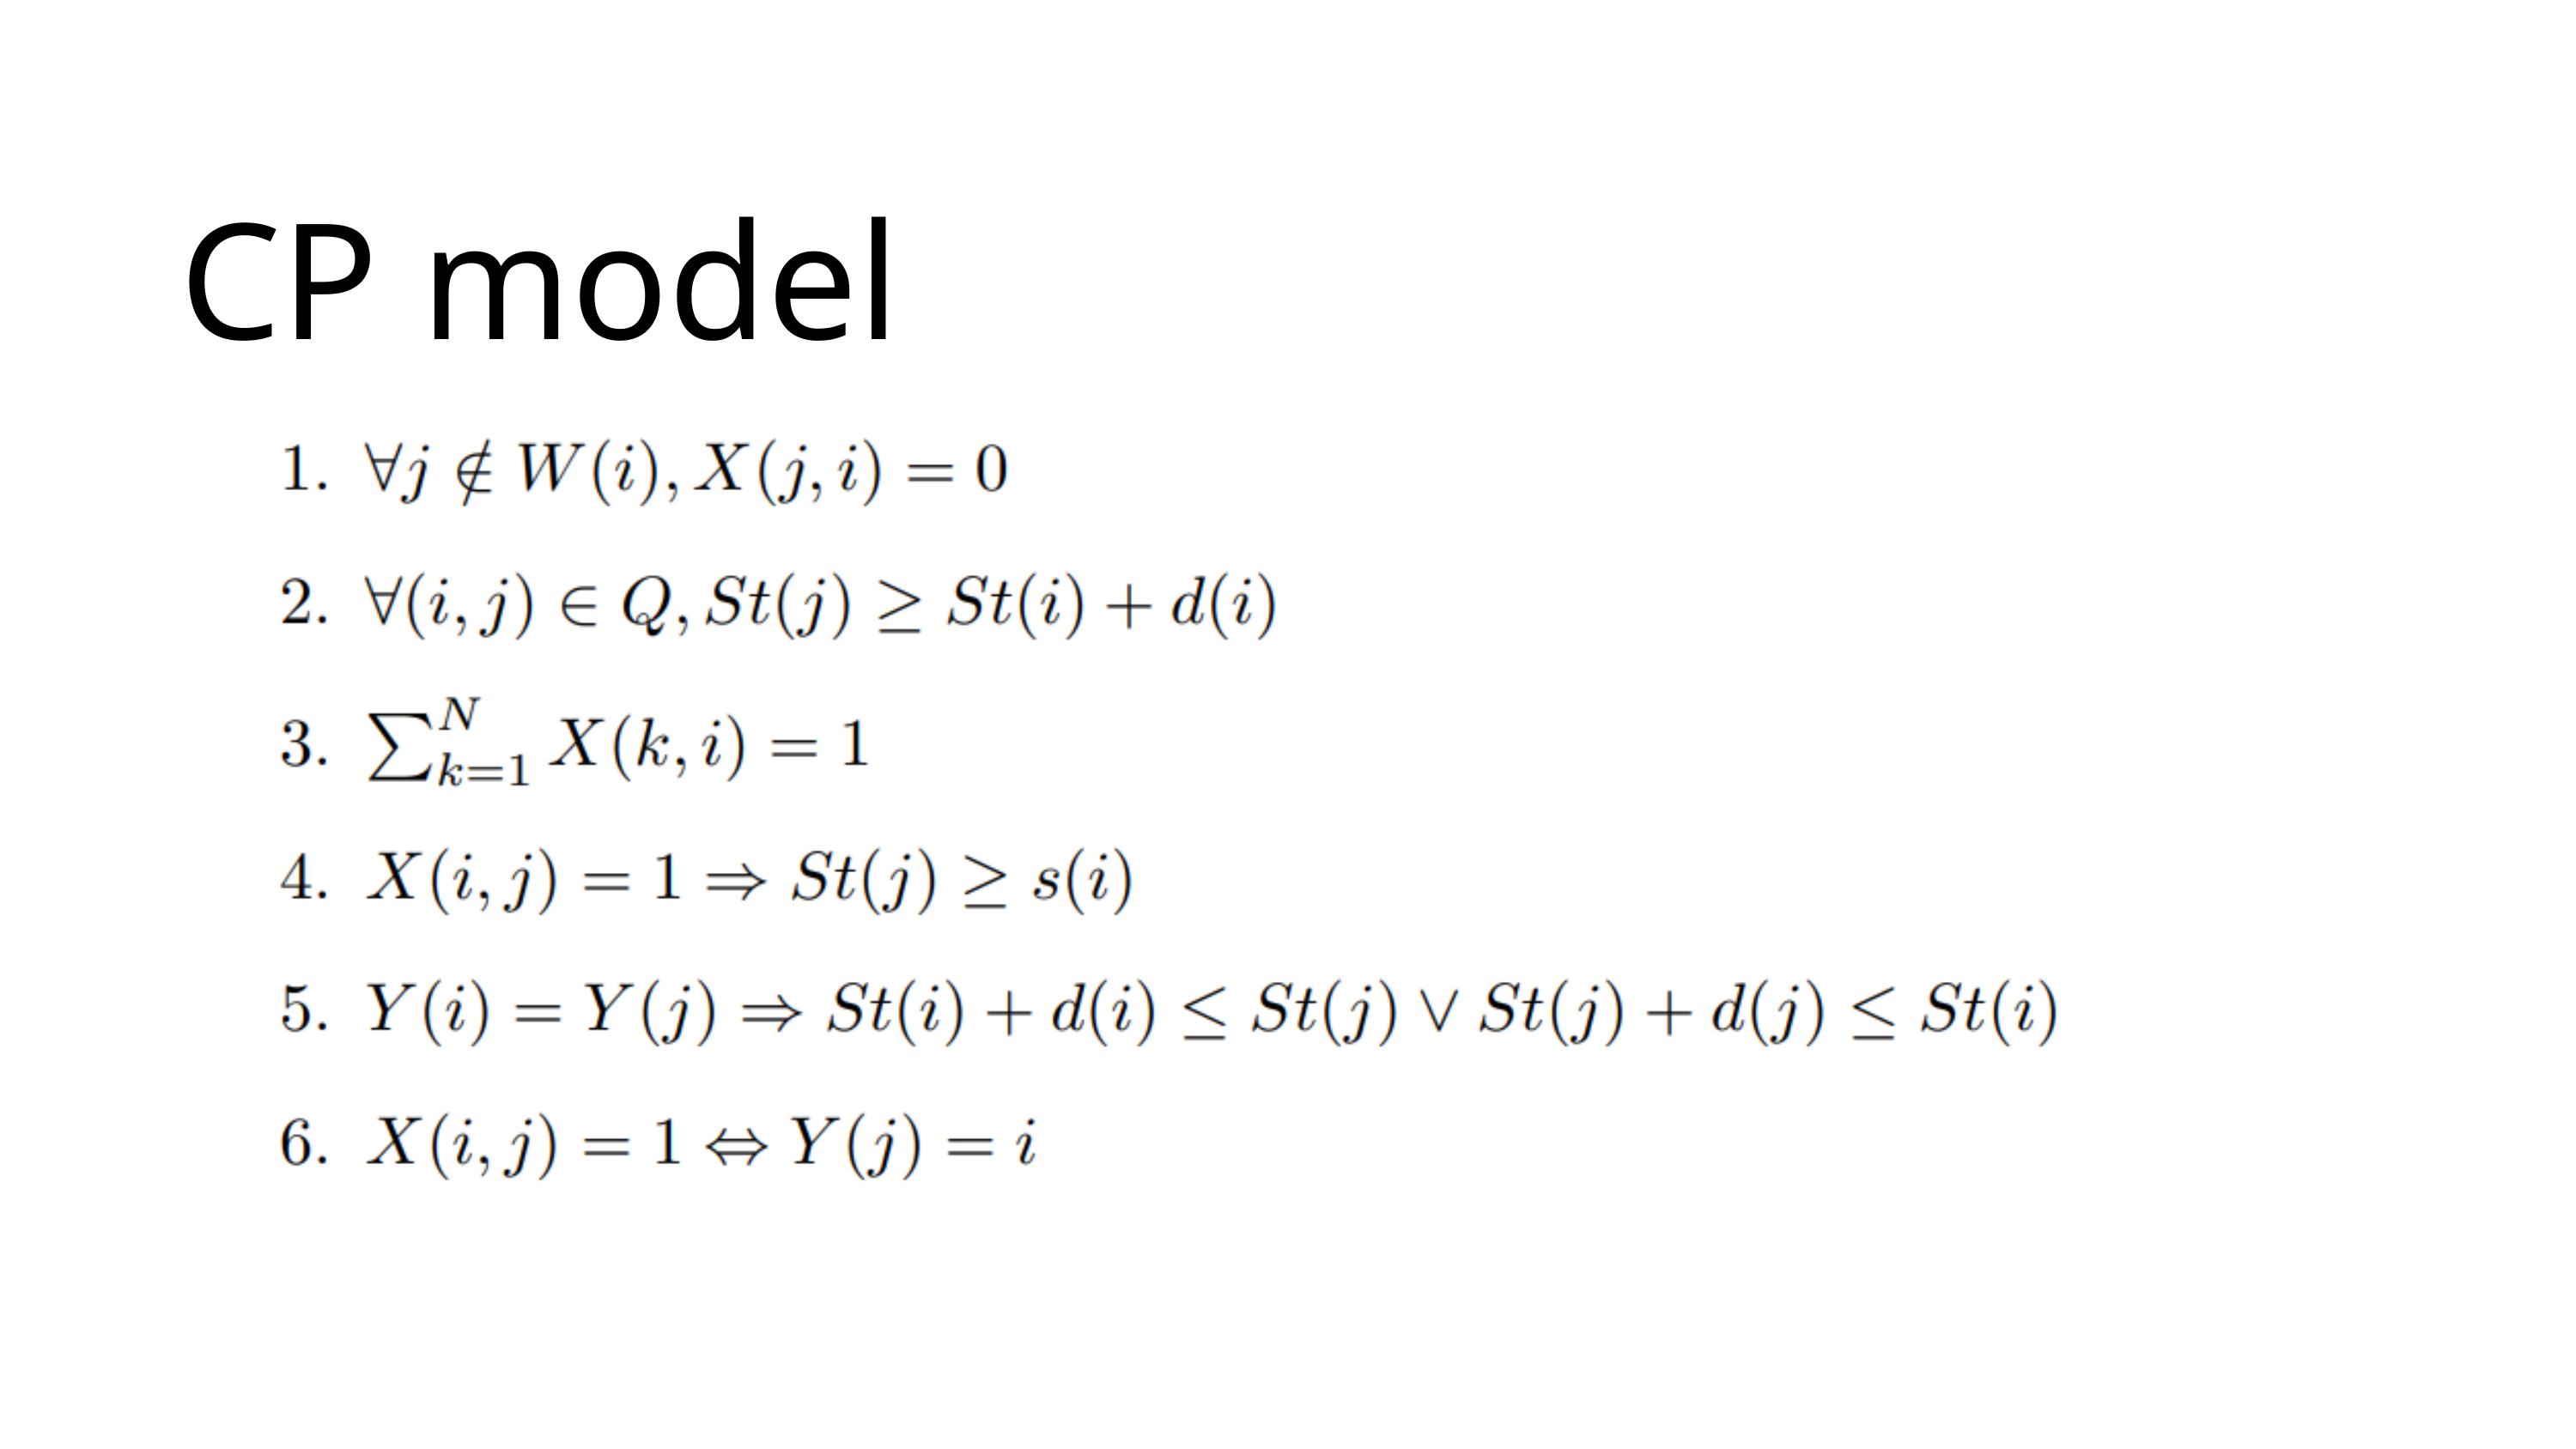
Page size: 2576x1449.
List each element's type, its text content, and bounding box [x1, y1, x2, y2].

text_box CP model [167, 165, 1256, 385]
picture [179, 401, 2194, 1222]
